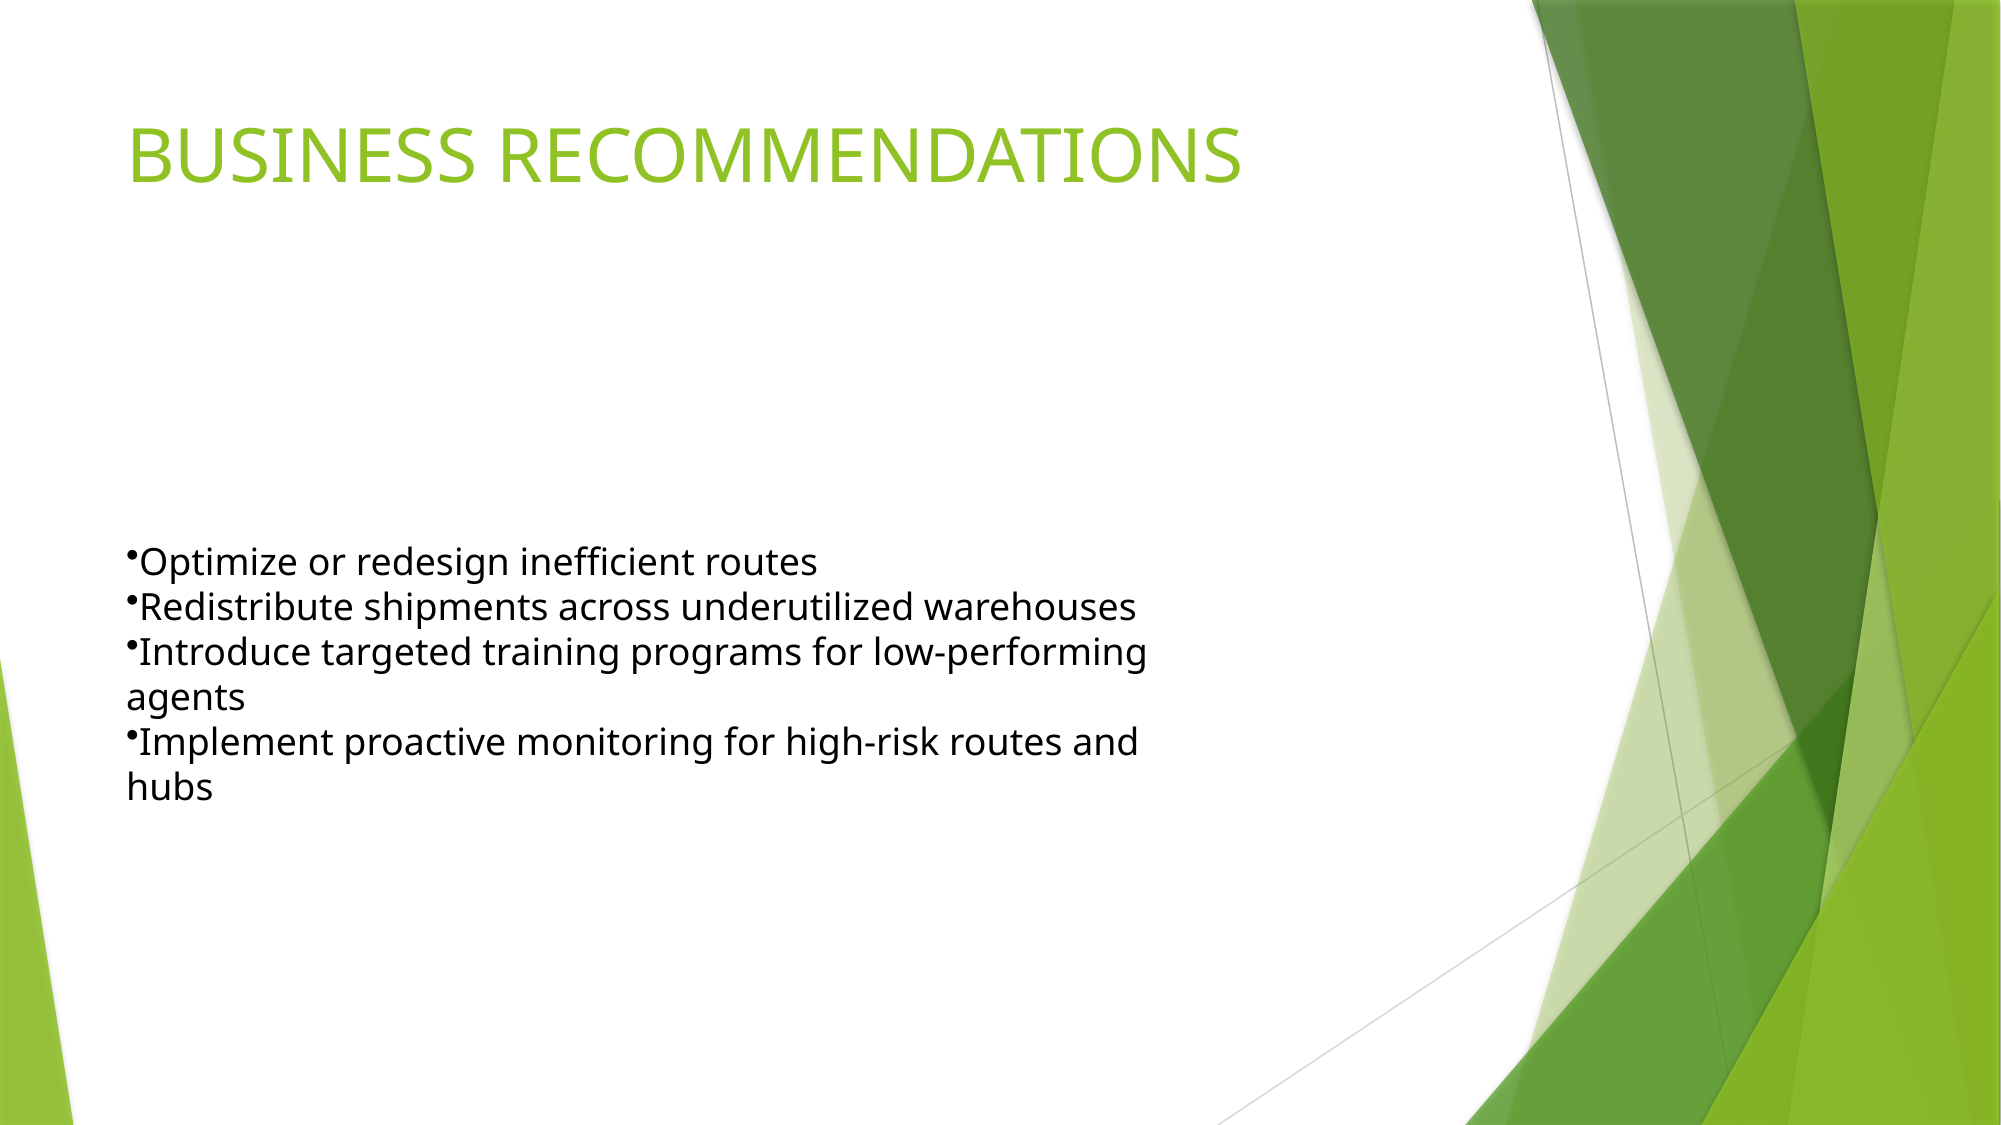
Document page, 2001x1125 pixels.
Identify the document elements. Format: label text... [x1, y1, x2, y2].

list Optimize or redesign inefficient routes Redistribute shipments across underutilized warehouses Introduce targeted training programs for low-performing agents Implement proactive monitoring for high-risk routes and hubs [111, 346, 1247, 1000]
title BUSINESS RECOMMENDATIONS [111, 99, 1522, 317]
